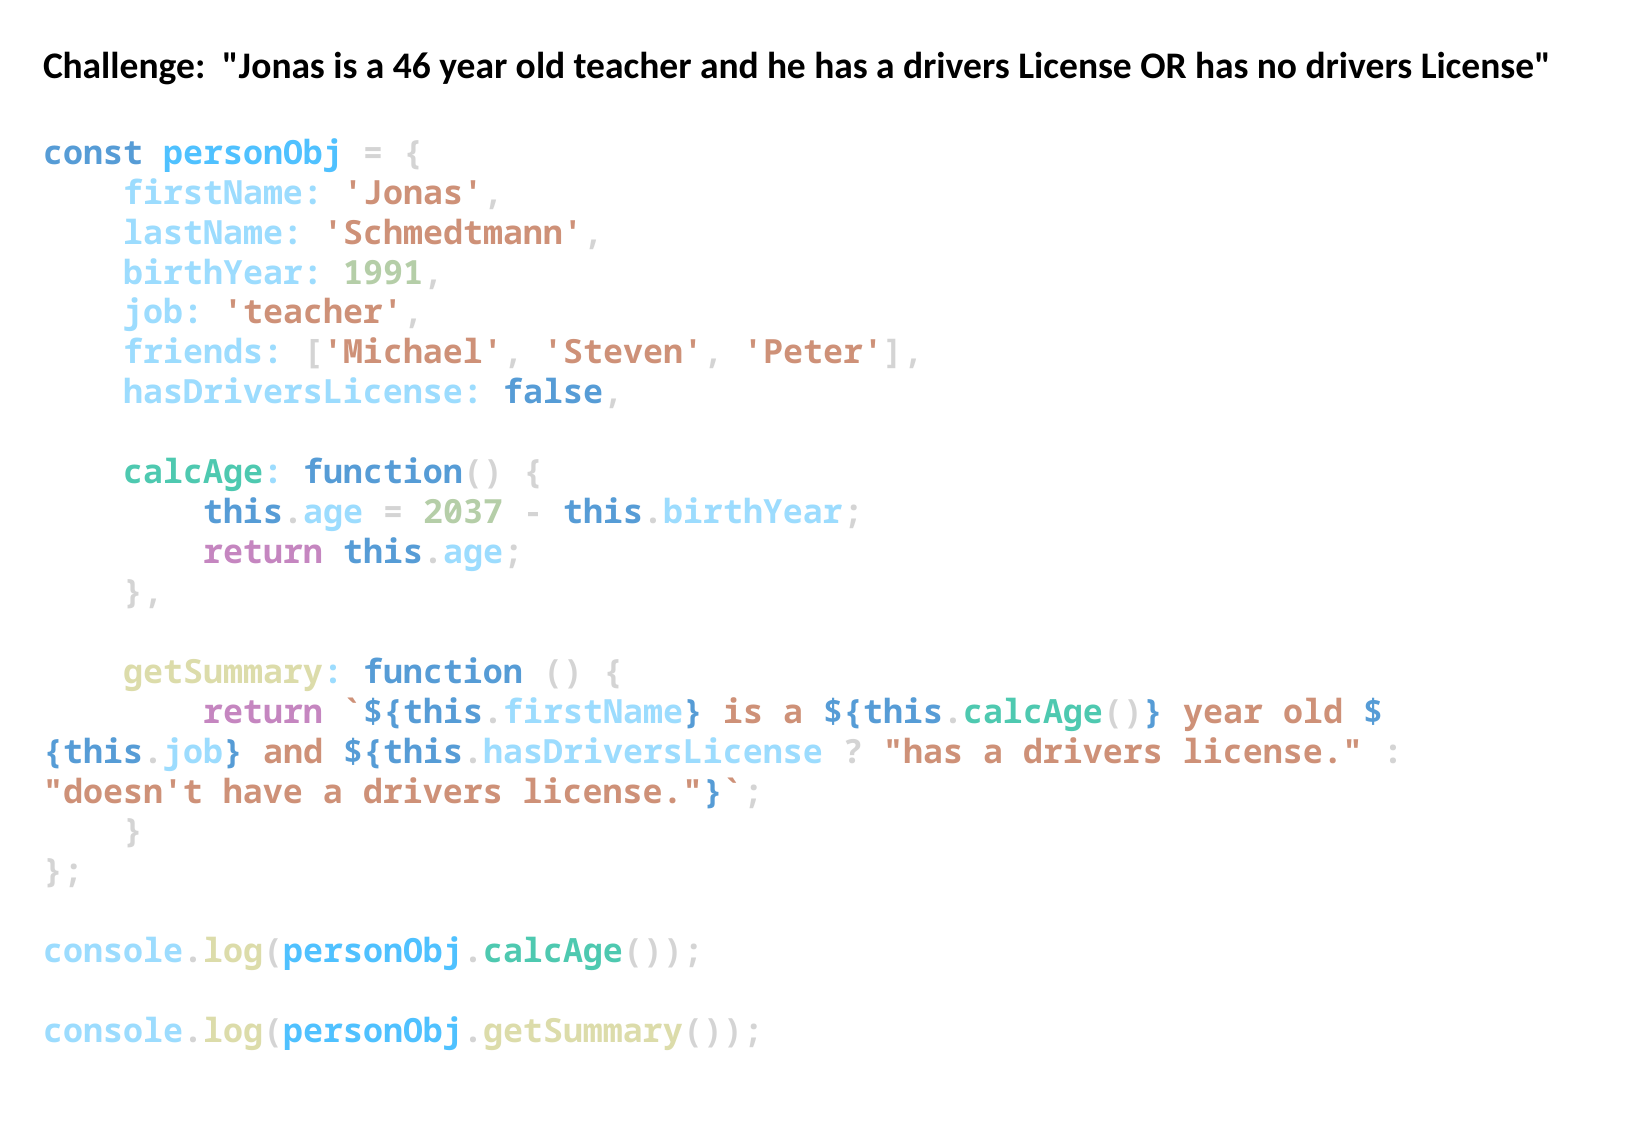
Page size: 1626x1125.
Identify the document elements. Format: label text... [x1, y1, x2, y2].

text_box Challenge: "Jonas is a 46 year old teacher and he has a drivers License OR has no drivers License" const personObj = { firstName: 'Jonas', lastName: 'Schmedtmann', birthYear: 1991, job: 'teacher', friends: ['Michael', 'Steven', 'Peter'], hasDriversLicense: false, calcAge: function() { this.age = 2037 - this.birthYear; return this.age; }, getSummary: function () { return `${this.firstName} is a ${this.calcAge()} year old ${this.job} and ${this.hasDriversLicense ? "has a drivers license." : "doesn't have a drivers license."}`; } }; console.log(personObj.calcAge()); console.log(personObj.getSummary()); [28, 33, 1597, 1057]
